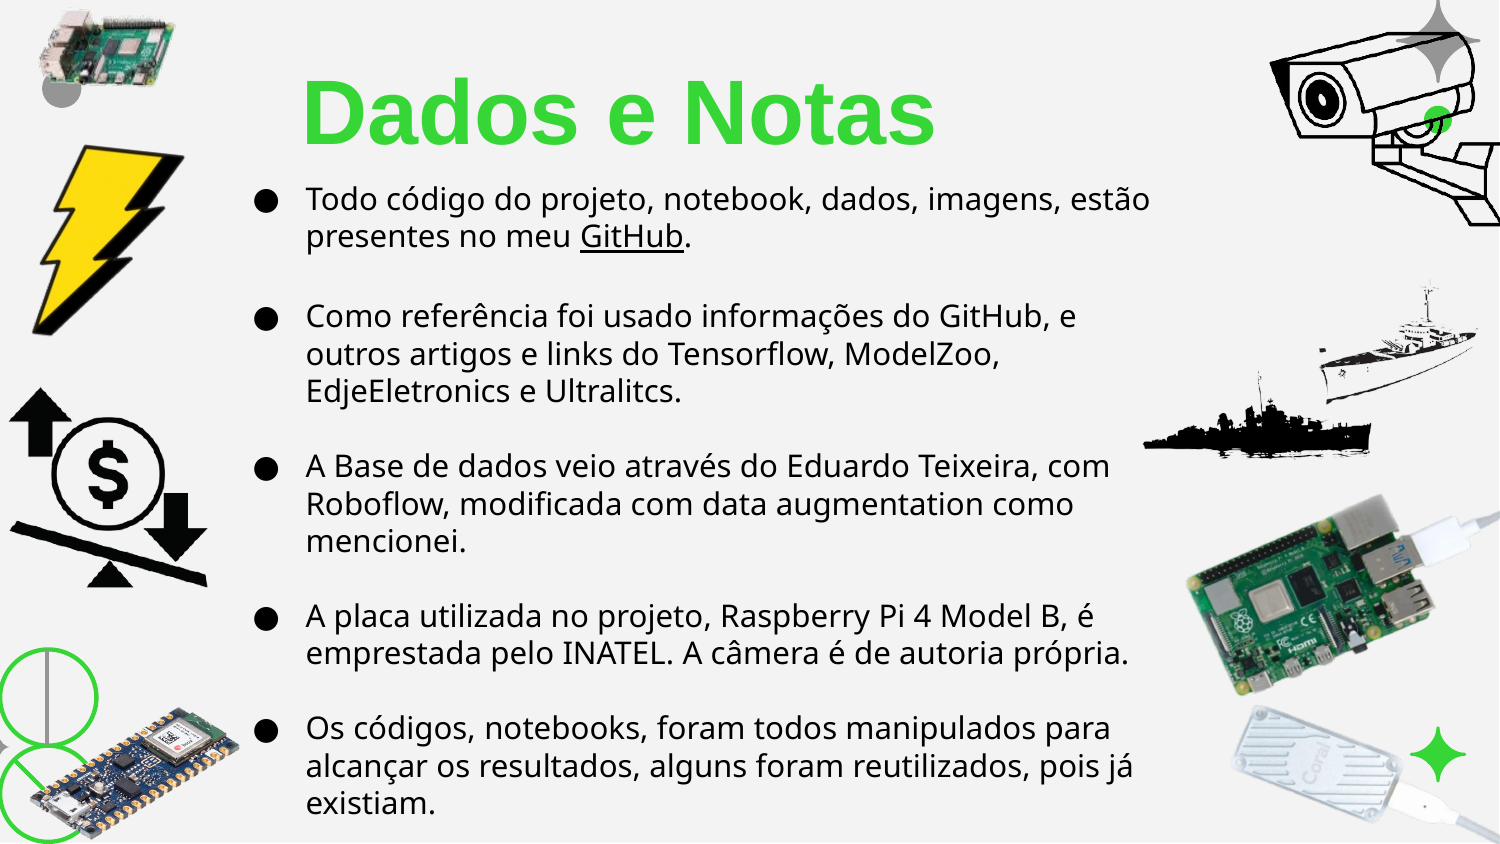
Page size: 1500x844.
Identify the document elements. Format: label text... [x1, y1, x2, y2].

picture [0, 738, 11, 755]
picture [24, 669, 247, 844]
text_box Dados e Notas [301, 51, 1199, 163]
text_box Todo código do projeto, notebook, dados, imagens, estão presentes no meu GitHub. Como referência foi usado informações do GitHub, e outros artigos e links do Tensorflow, ModelZoo, EdjeEletronics e Ultralitcs. A Base de dados veio através do Eduardo Teixeira, com Roboflow, modificada com data augmentation como mencionei. A placa utilizada no projeto, Raspberry Pi 4 Model B, é emprestada pelo INATEL. A câmera é de autoria própria. Os códigos, notebooks, foram todos manipulados para alcançar os resultados, alguns foram reutilizados, pois já existiam. [215, 163, 1188, 766]
picture [0, 0, 236, 619]
picture [1117, 0, 1500, 843]
